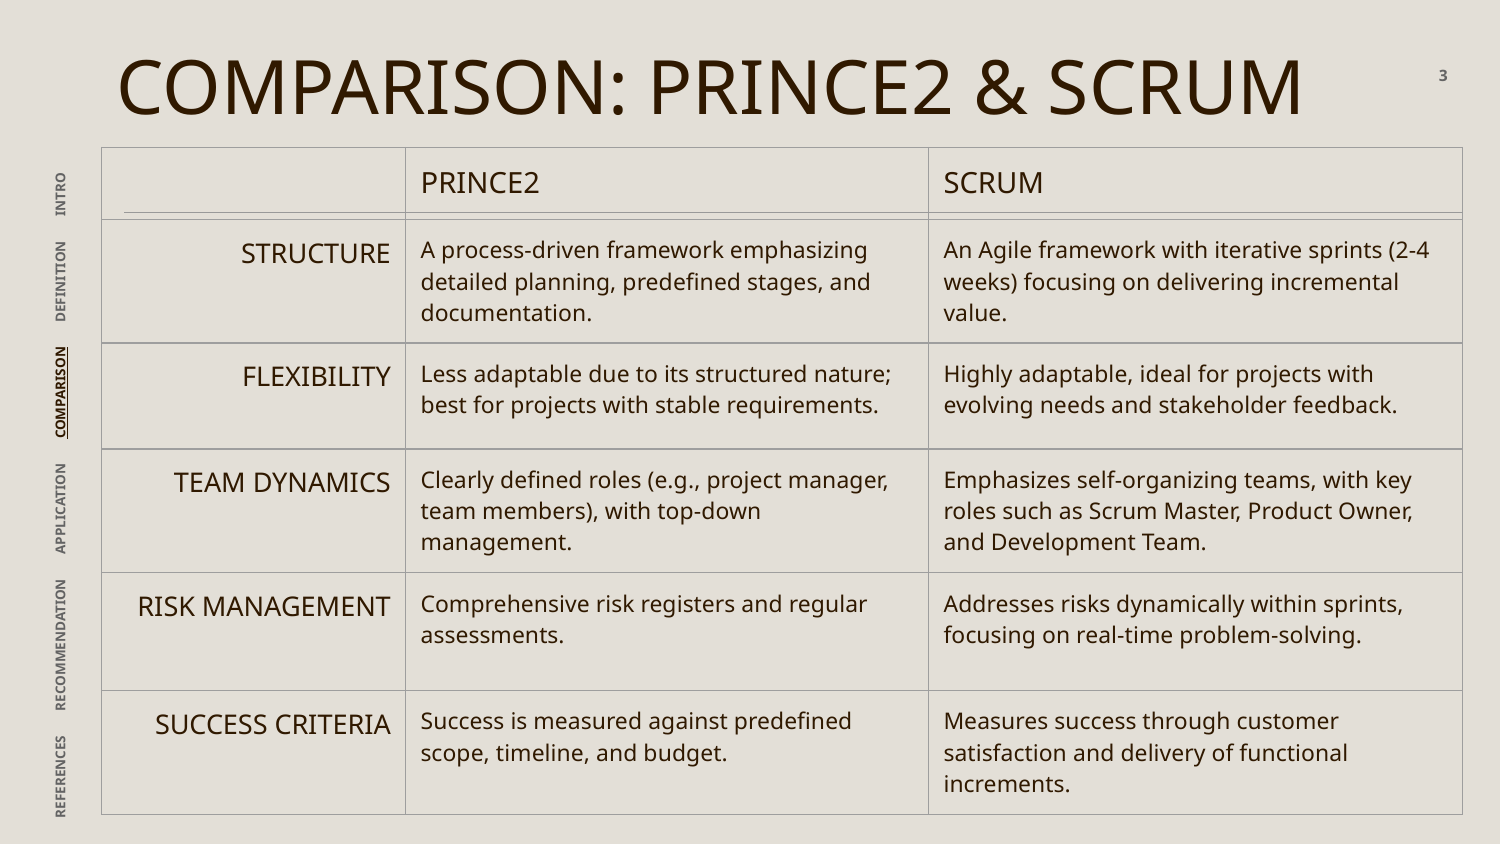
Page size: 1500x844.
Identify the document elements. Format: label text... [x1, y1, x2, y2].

table_header [102, 148, 405, 219]
table_cell Measures success through customer satisfaction and delivery of functional increments. [929, 691, 1462, 814]
table_cell An Agile framework with iterative sprints (2-4 weeks) focusing on delivering incremental value. [929, 220, 1462, 342]
table_cell FLEXIBILITY [102, 344, 405, 448]
table_header PRINCE2 [406, 148, 928, 211]
table_cell SUCCESS CRITERIA [102, 691, 405, 814]
table_cell Highly adaptable, ideal for projects with evolving needs and stakeholder feedback. [929, 344, 1462, 448]
table_cell TEAM DYNAMICS [102, 450, 405, 572]
table_cell Addresses risks dynamically within sprints, focusing on real-time problem-solving. [929, 573, 1462, 690]
table_cell Comprehensive risk registers and regular assessments. [406, 573, 928, 690]
table_cell A process-driven framework emphasizing detailed planning, predefined stages, and documentation. [406, 221, 928, 342]
table_cell Success is measured against predefined scope, timeline, and budget. [406, 691, 928, 814]
table_header SCRUM [929, 148, 1462, 212]
subtitle REFERENCES RECOMMENDATION APPLICATION COMPARISON DEFINITION INTRO [20, 10, 79, 834]
title COMPARISON: PRINCE2 & SCRUM [101, 42, 1373, 147]
table_cell STRUCTURE [102, 220, 405, 342]
table_cell Emphasizes self-organizing teams, with key roles such as Scrum Master, Product Owner, and Development Team. [929, 450, 1462, 572]
slide_number 3 [1392, 42, 1463, 107]
table_cell RISK MANAGEMENT [102, 573, 405, 690]
table_cell Less adaptable due to its structured nature; best for projects with stable requirements. [406, 344, 928, 448]
table_cell Clearly defined roles (e.g., project manager, team members), with top-down management. [406, 450, 928, 572]
